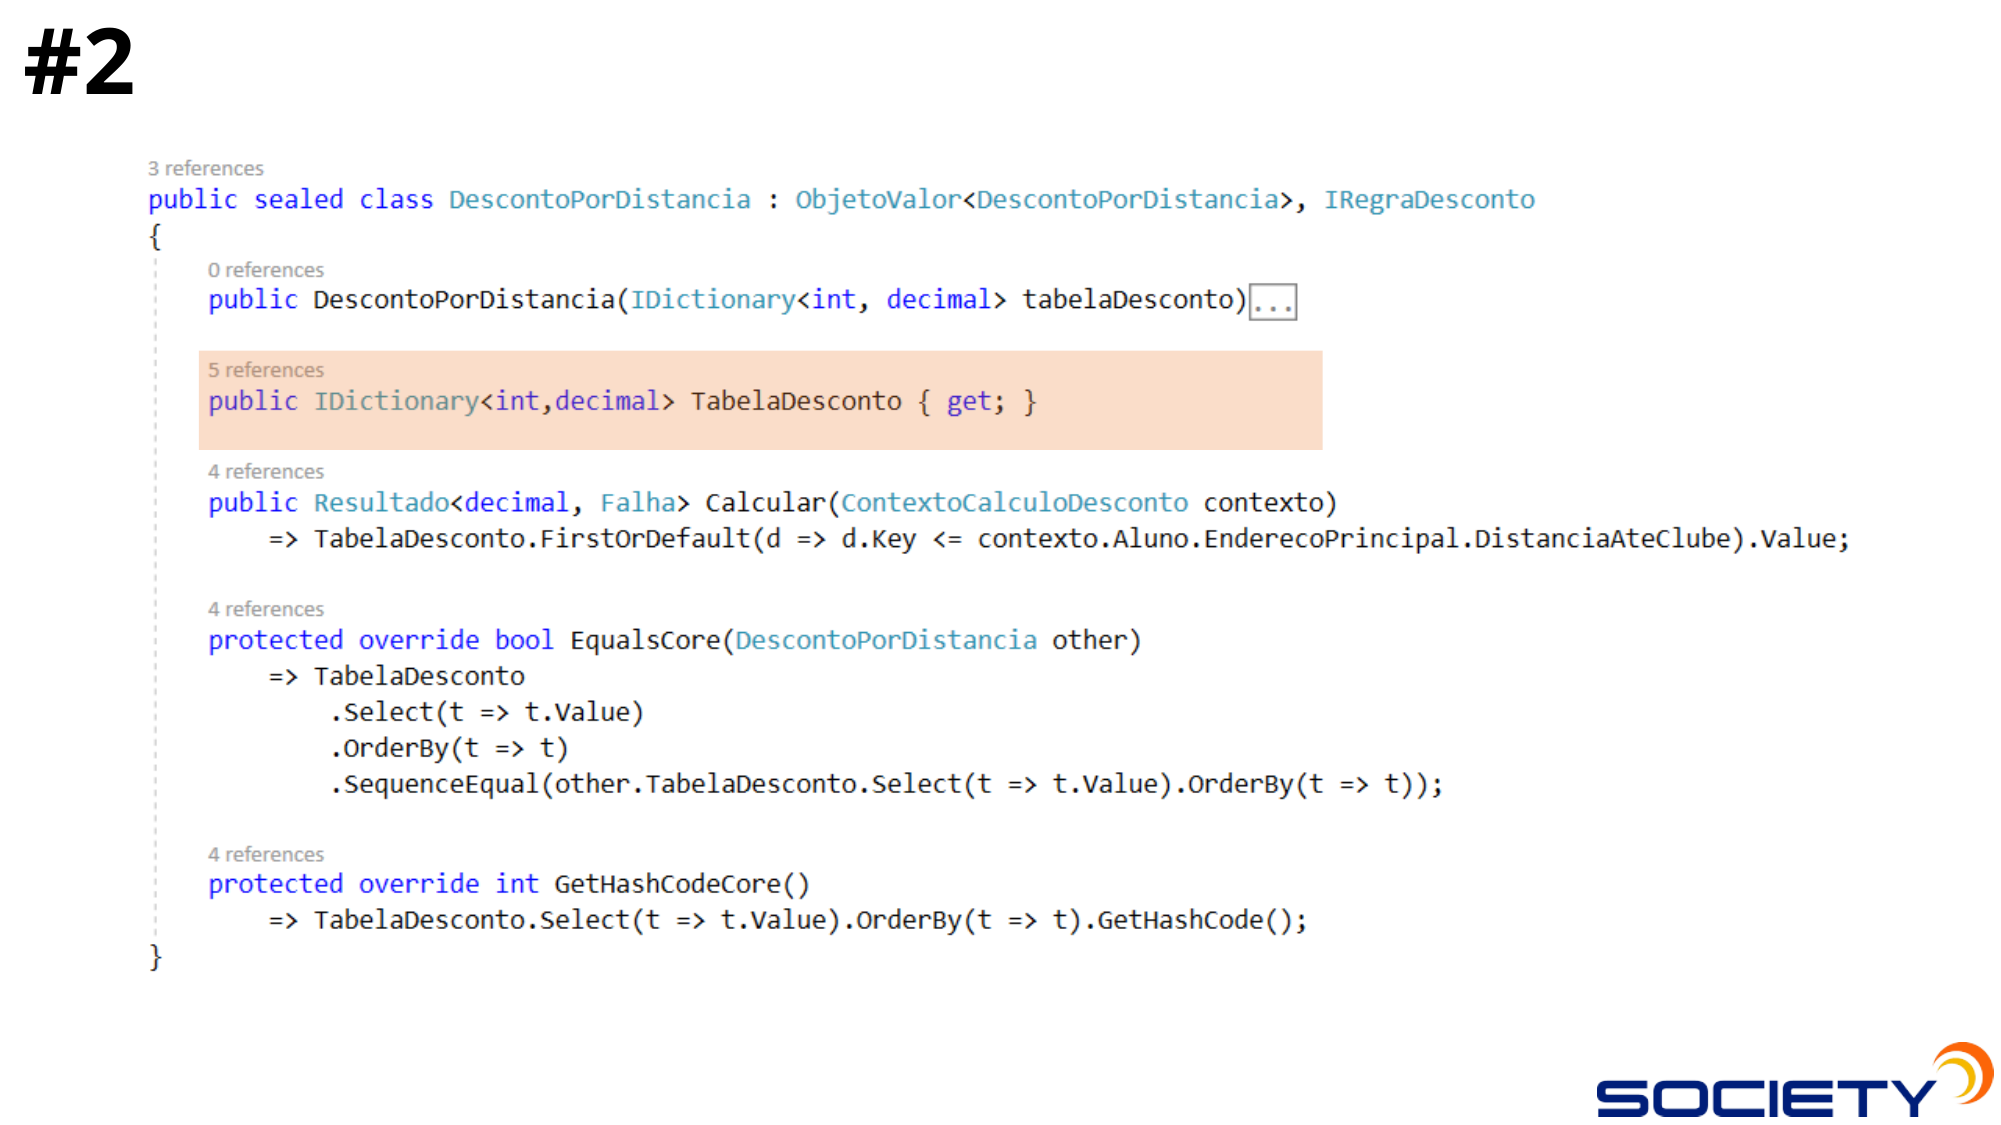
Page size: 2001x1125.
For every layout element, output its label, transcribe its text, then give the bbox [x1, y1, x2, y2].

text_box #2 [0, 0, 1245, 153]
picture [1597, 1042, 1994, 1117]
picture [146, 146, 1854, 979]
